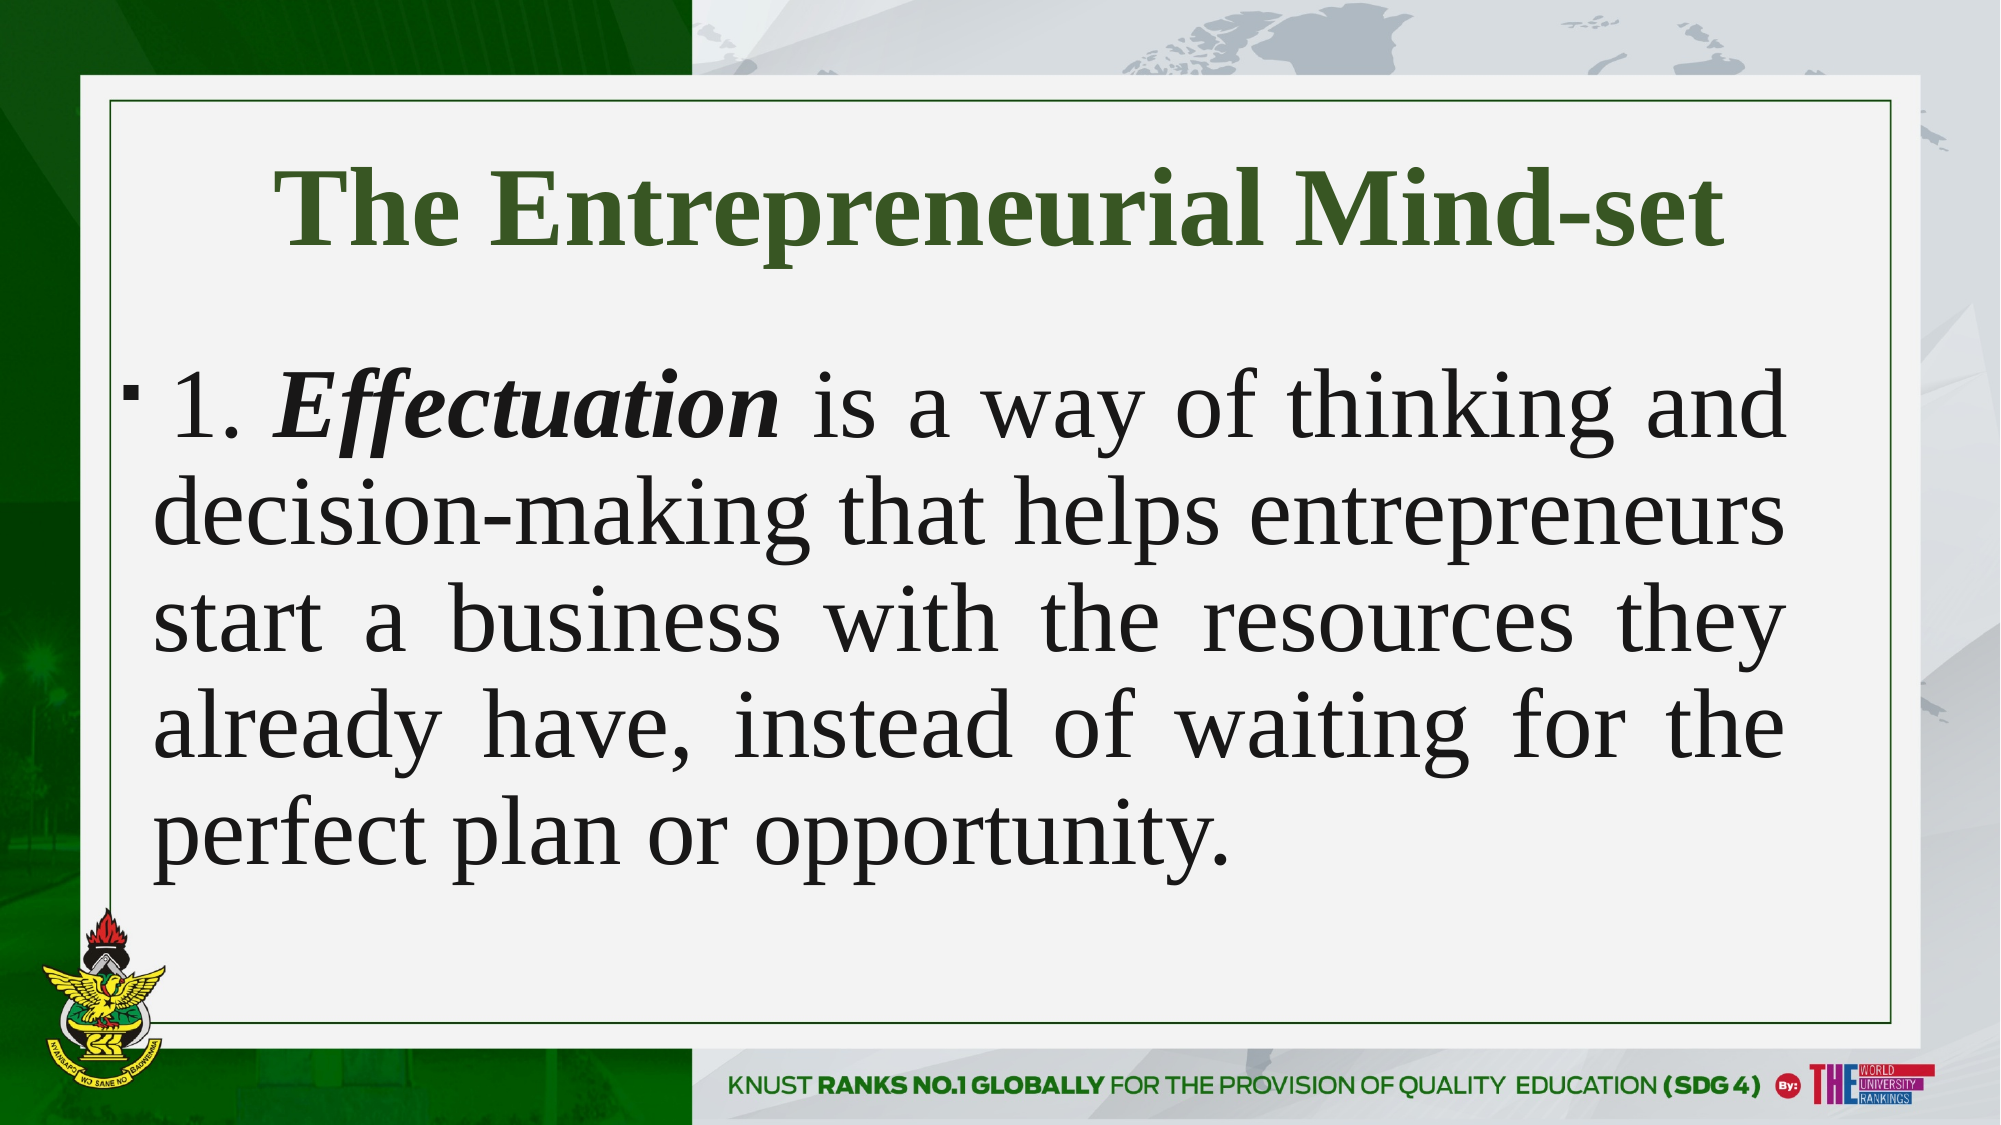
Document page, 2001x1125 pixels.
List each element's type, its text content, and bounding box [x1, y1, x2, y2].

picture [0, 0, 2001, 1125]
list 1. Effectuation is a way of thinking and decision-making that helps entrepreneurs start a business with the resources they already have, instead of waiting for the perfect plan or opportunity. [104, 264, 1805, 1007]
title The Entrepreneurial Mind-set [137, 99, 1863, 318]
